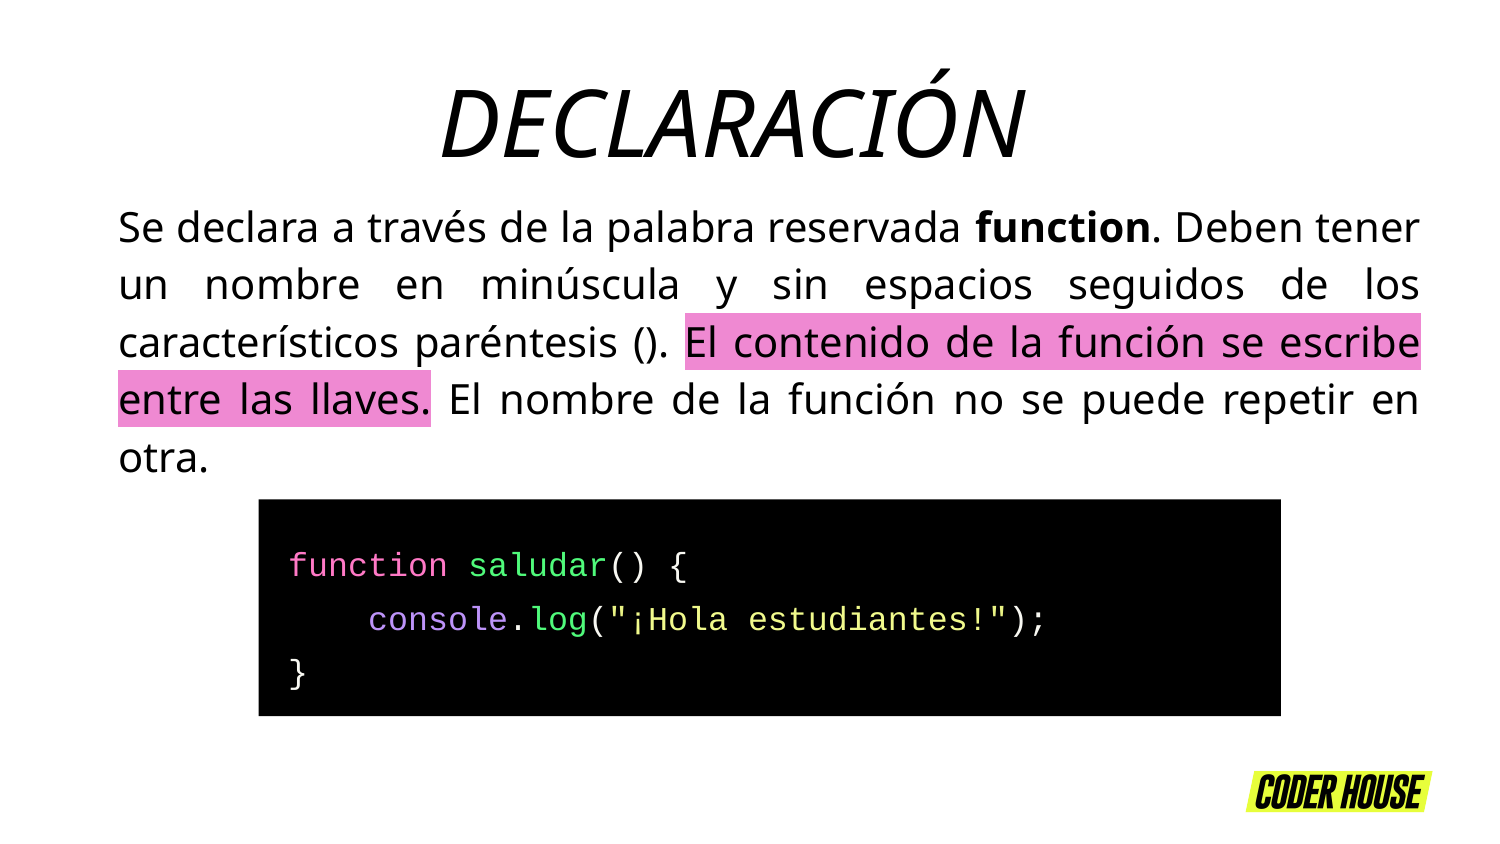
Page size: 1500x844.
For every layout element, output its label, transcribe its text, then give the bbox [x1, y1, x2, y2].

picture [1241, 764, 1437, 819]
text_box DECLARACIÓN [267, 48, 1197, 211]
text_box function saludar() { console.log("¡Hola estudiantes!"); } [258, 499, 1281, 717]
text_box Se declara a través de la palabra reservada function. Deben tener un nombre en minúscula y sin espacios seguidos de los característicos paréntesis (). El contenido de la función se escribe entre las llaves. El nombre de la función no se puede repetir en otra. [103, 178, 1436, 452]
